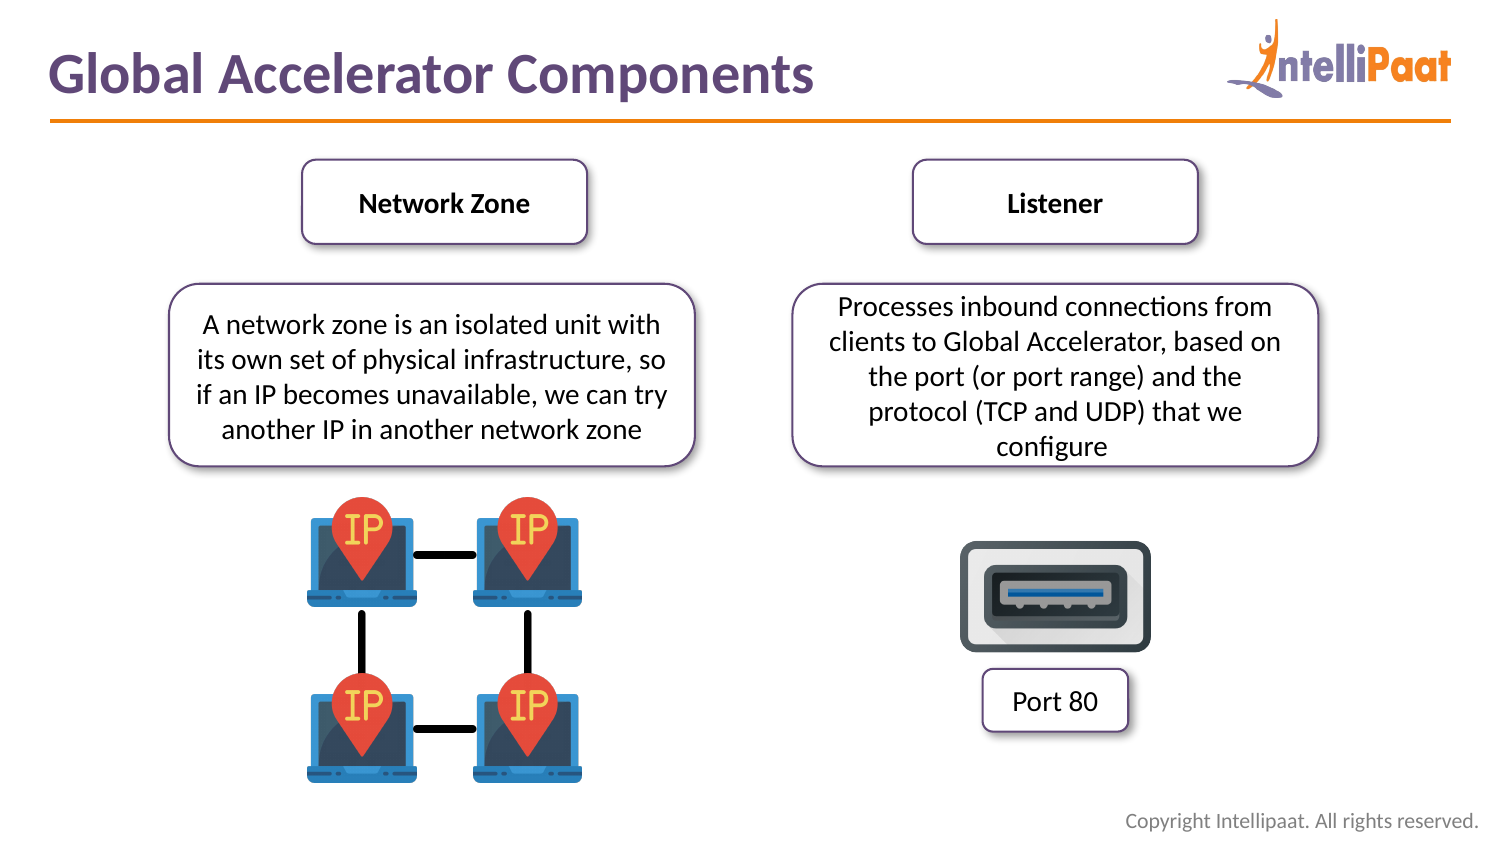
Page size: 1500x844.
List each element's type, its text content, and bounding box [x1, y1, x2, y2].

text_box Processes inbound connections from clients to Global Accelerator, based on the port (or port range) and the protocol (TCP and UDP) that we configure [791, 282, 1320, 468]
text_box A network zone is an isolated unit with its own set of physical infrastructure, so if an IP becomes unavailable, we can try another IP in another network zone [167, 282, 696, 468]
picture [1227, 19, 1451, 98]
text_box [960, 501, 1151, 732]
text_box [307, 497, 582, 783]
text_box Global Accelerator Components [33, 27, 831, 113]
text_box Listener [911, 158, 1199, 245]
text_box Network Zone [300, 158, 589, 245]
